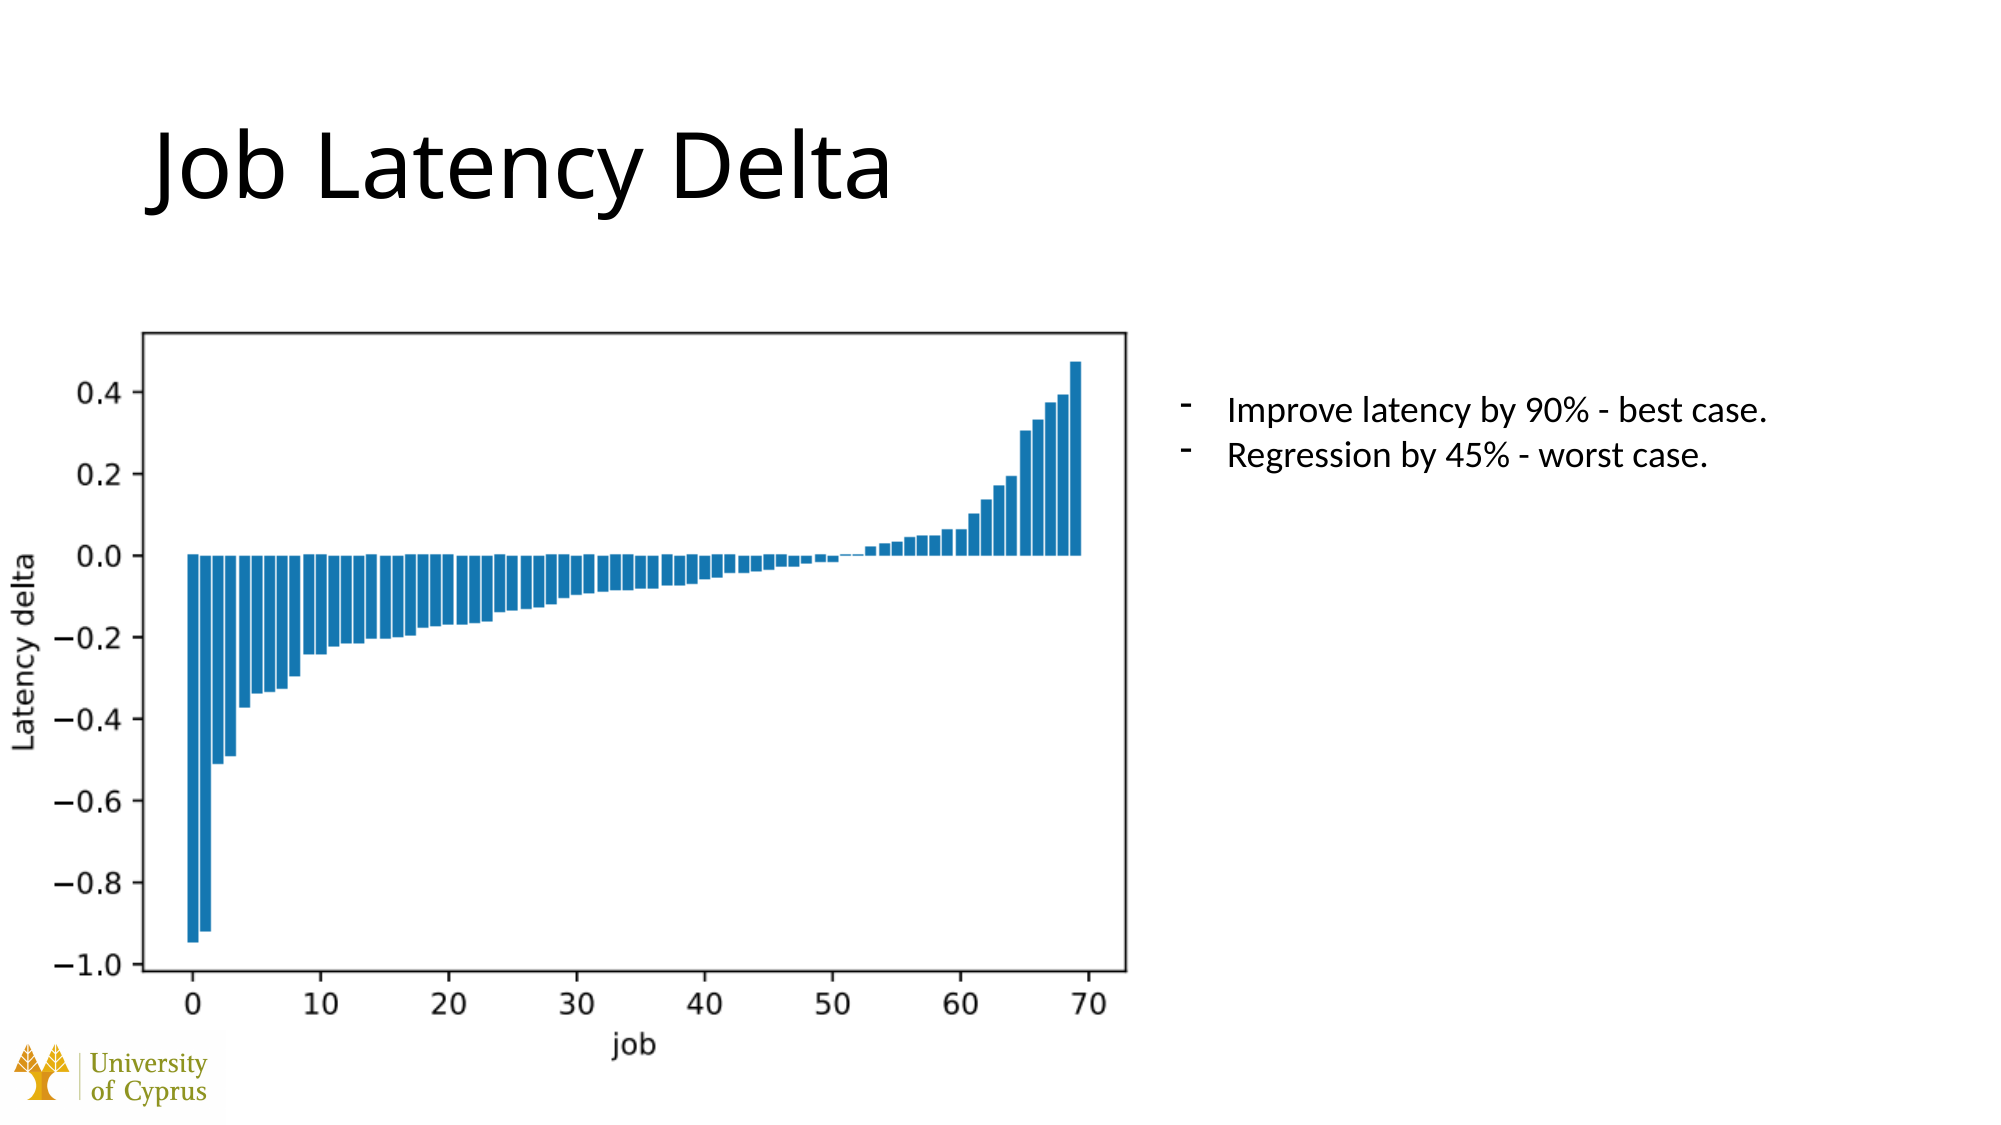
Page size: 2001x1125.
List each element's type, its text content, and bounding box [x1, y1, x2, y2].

title Job Latency Delta [137, 59, 1863, 278]
text_box Improve latency by 90% - best case. Regression by 45% - worst case. [1230, 377, 1920, 483]
picture [0, 268, 1230, 1125]
